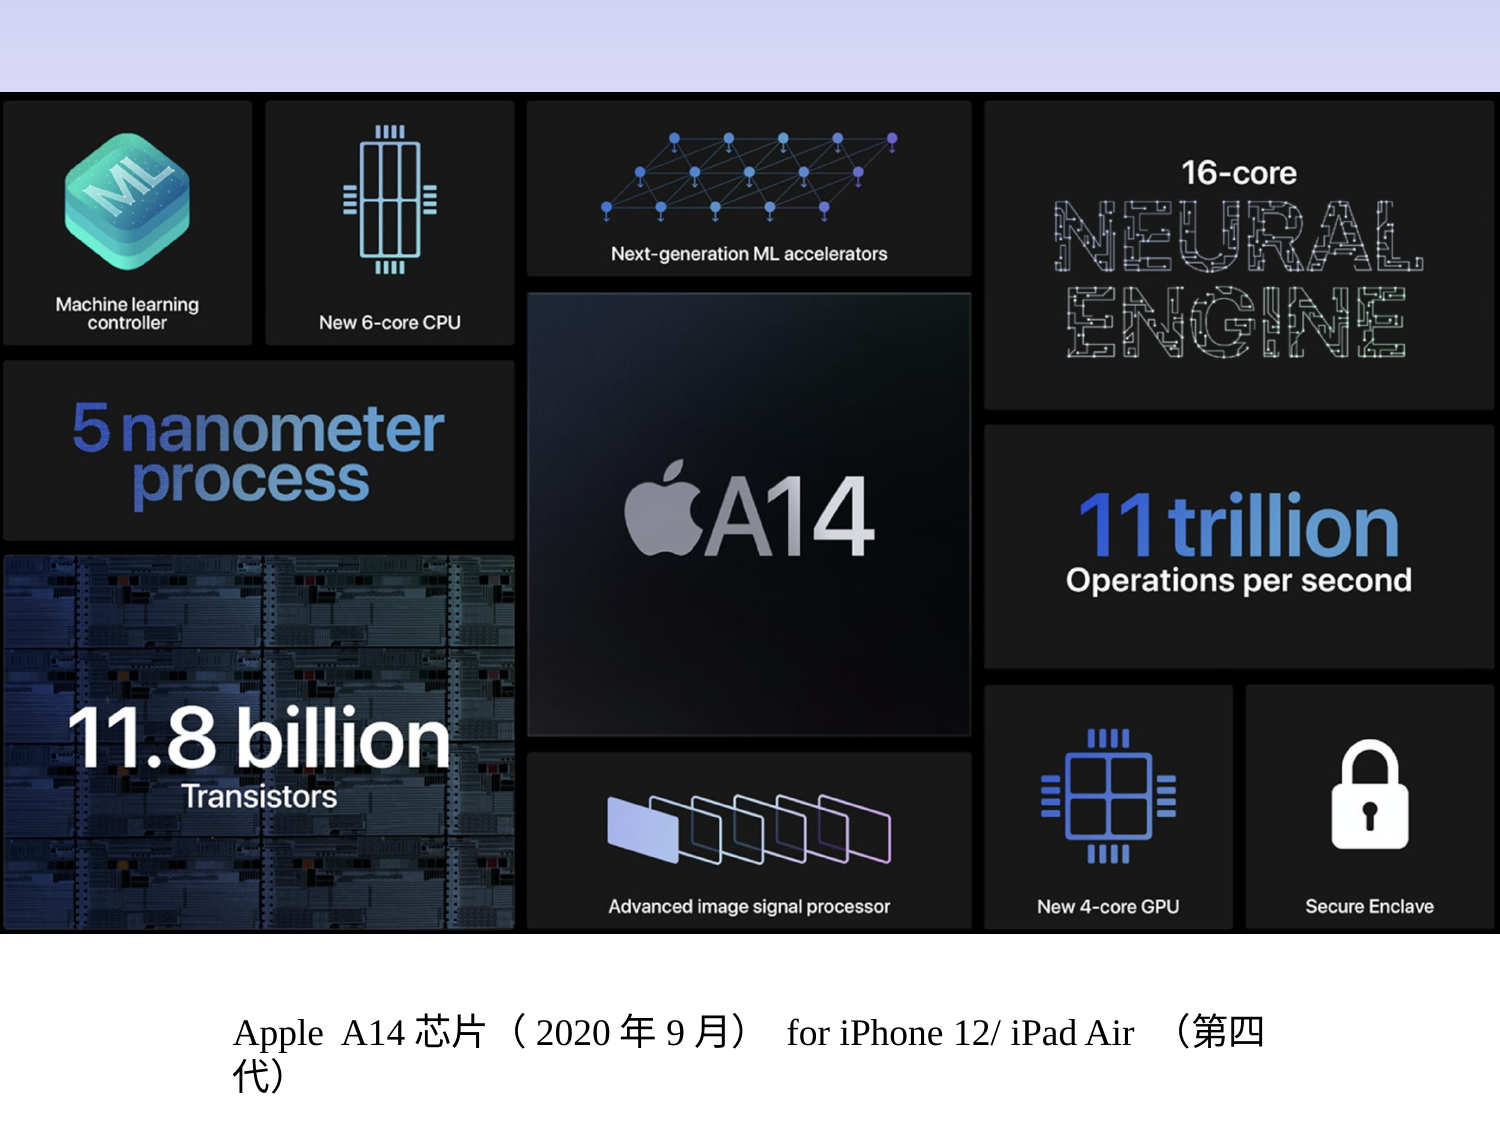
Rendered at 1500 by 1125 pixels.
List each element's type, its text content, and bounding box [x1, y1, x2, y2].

text_box Apple A14芯片（2020年9月） for iPhone 12/ iPad Air （第四代） [217, 1000, 1283, 1106]
picture [0, 92, 1500, 934]
